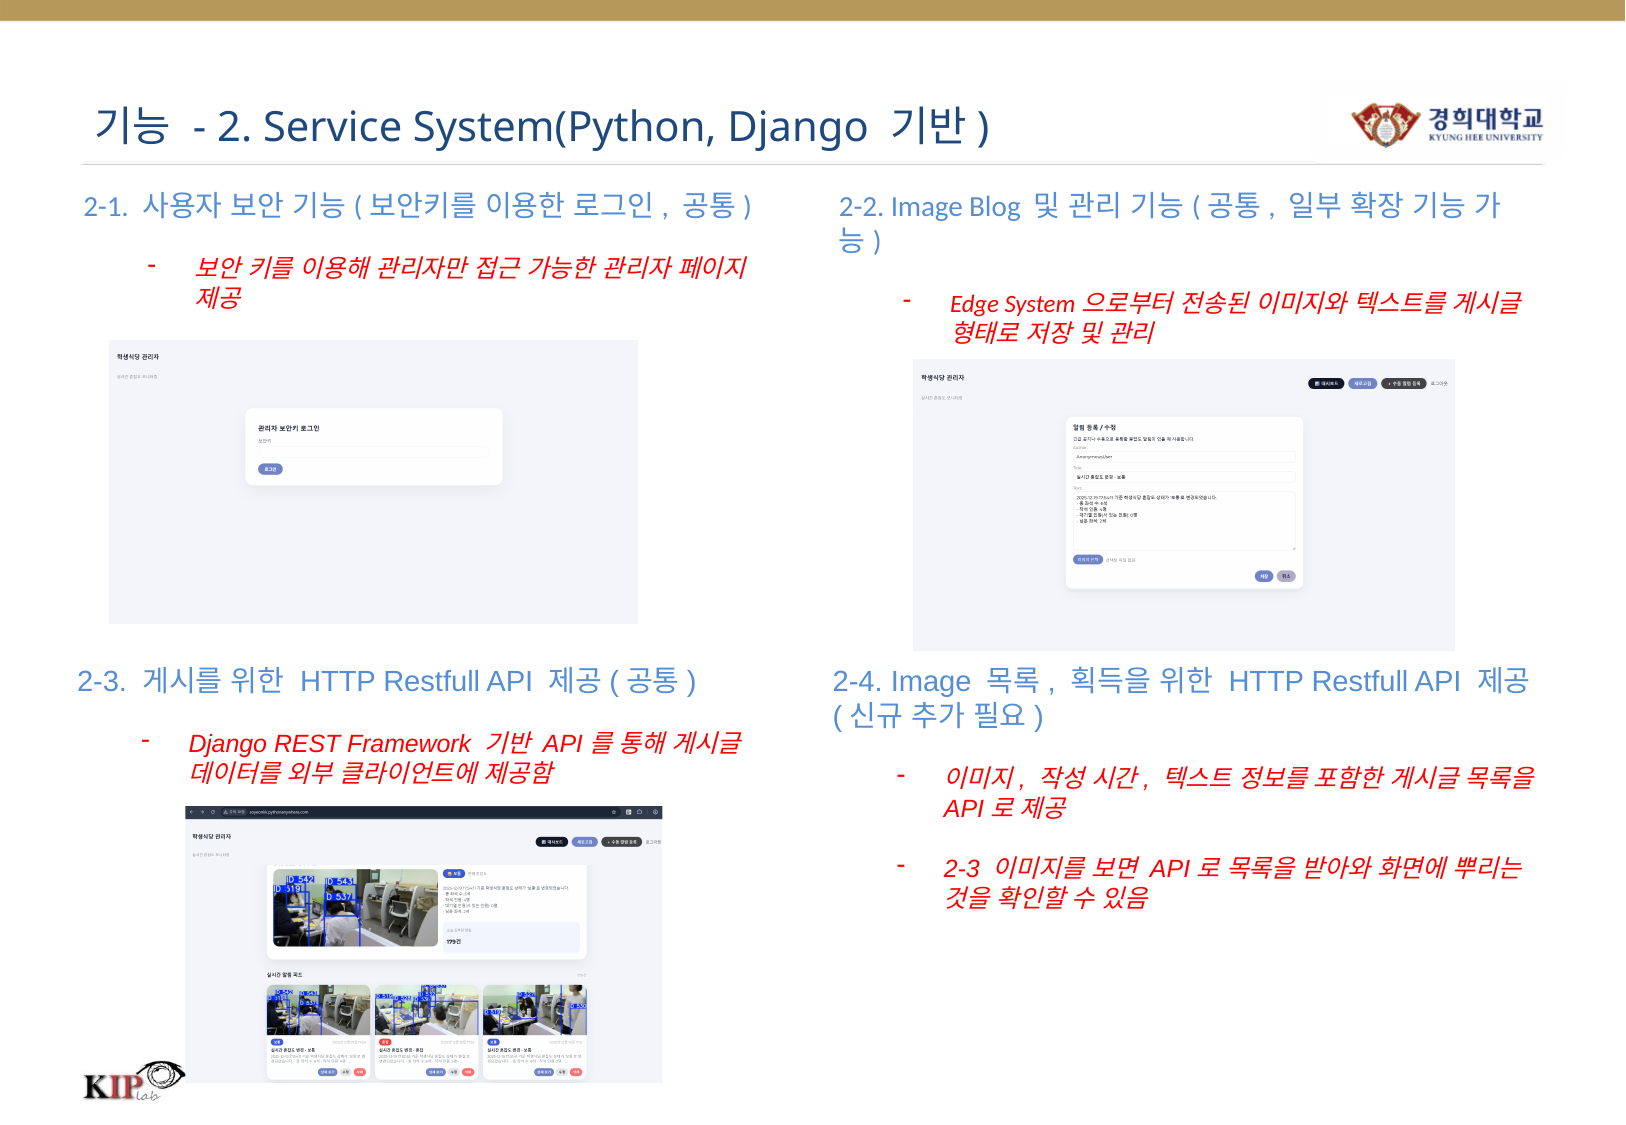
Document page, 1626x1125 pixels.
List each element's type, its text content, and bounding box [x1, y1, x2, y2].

picture [0, 0, 1625, 1125]
list 2-1. 사용자 보안 기능(보안키를 이용한 로그인, 공통) 보안 키를 이용해 관리자만 접근 가능한 관리자 페이지 제공 [81, 187, 789, 334]
text_box 2-3. 게시를 위한 HTTP Restfull API 제공(공통) Django REST Framework 기반 API를 통해 게시글 데이터를 외부 클라이언트에 제공함 [75, 662, 782, 808]
text_box 2-4. Image 목록, 획득을 위한 HTTP Restfull API 제공(신규 추가 필요) 이미지, 작성 시간, 텍스트 정보를 포함한 게시글 목록을 API로 제공 2-3 이미지를 보면 API로 목록을 받아와 화면에 뿌리는 것을 확인할 수 있음 [830, 662, 1538, 913]
list 2-2. Image Blog 및 관리 기능(공통, 일부 확장 기능 가능) Edge System으로부터 전송된 이미지와 텍스트를 게시글 형태로 저장 및 관리 [836, 187, 1544, 349]
title 기능 - 2. Service System(Python, Django 기반) [94, 100, 1531, 151]
